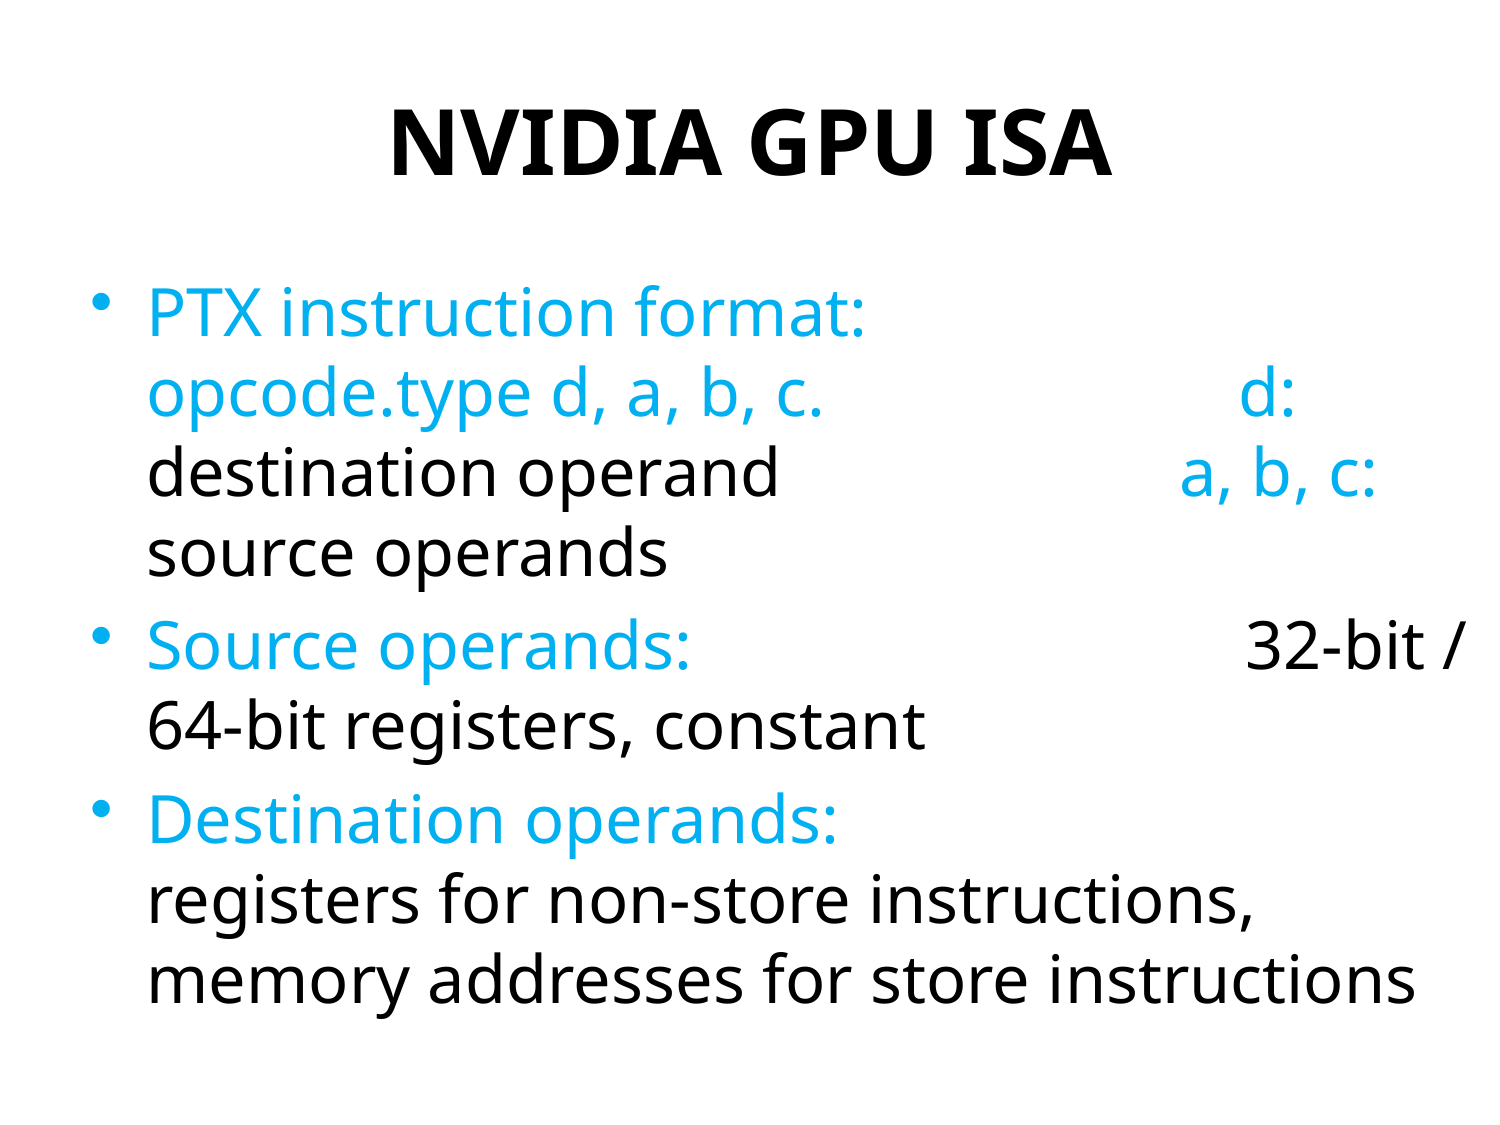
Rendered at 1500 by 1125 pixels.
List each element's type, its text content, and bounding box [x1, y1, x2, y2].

list PTX instruction format: opcode.type d, a, b, c. d: destination operand a, b, c: source operands Source operands: 32-bit / 64-bit registers, constant Destination operands: registers for non-store instructions, memory addresses for store instructions [75, 262, 1500, 1125]
title NVIDIA GPU ISA [0, 45, 1500, 233]
